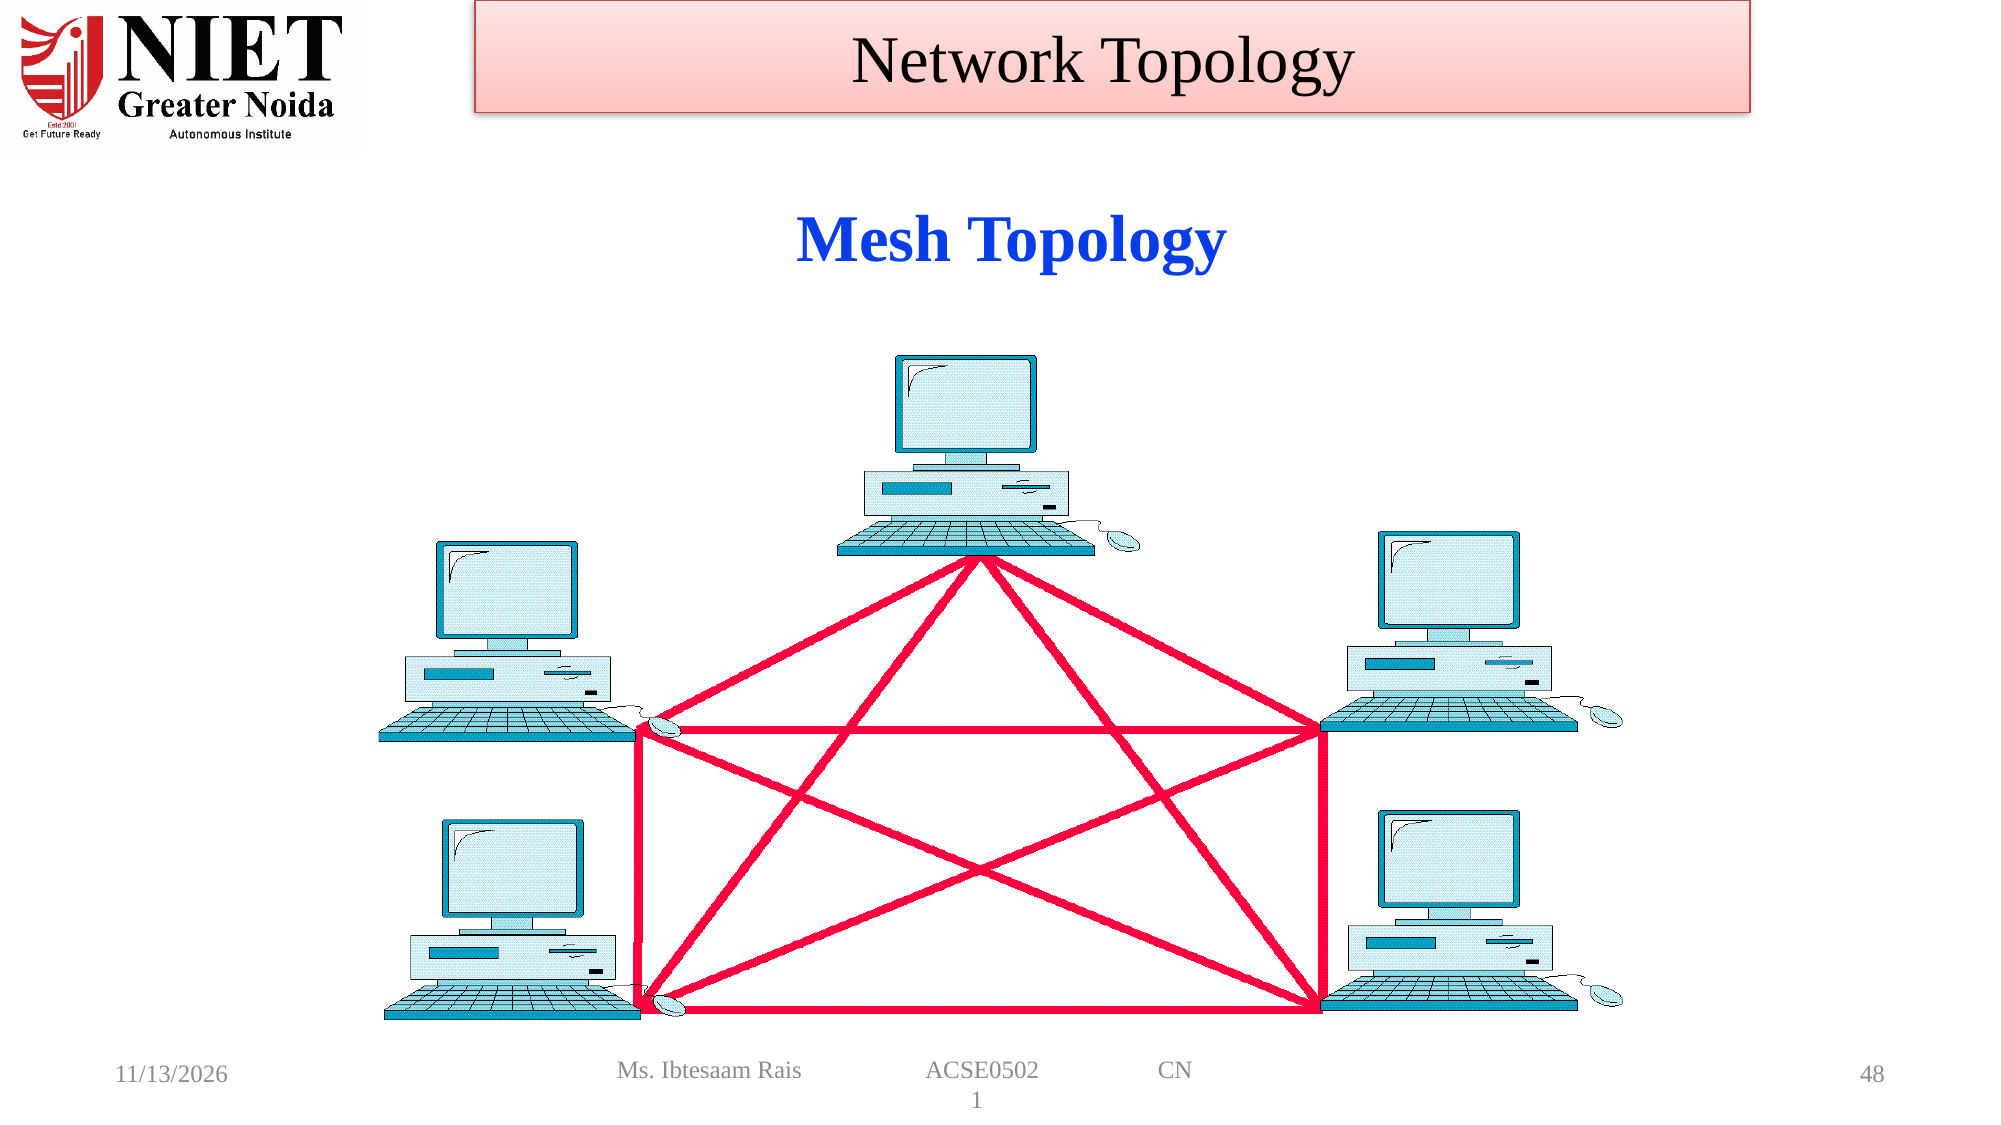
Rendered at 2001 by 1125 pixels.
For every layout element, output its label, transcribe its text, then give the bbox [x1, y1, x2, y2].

footer Ms. Ibtesaam Rais ACSE0502 CN 1 [601, 1042, 1340, 1125]
picture [378, 353, 1623, 1020]
picture [0, 0, 363, 156]
slide_number 48 [1433, 1042, 1900, 1103]
text_box Mesh Topology [781, 187, 1244, 282]
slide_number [99, 1042, 567, 1103]
text_box Network Topology [474, 0, 1751, 113]
